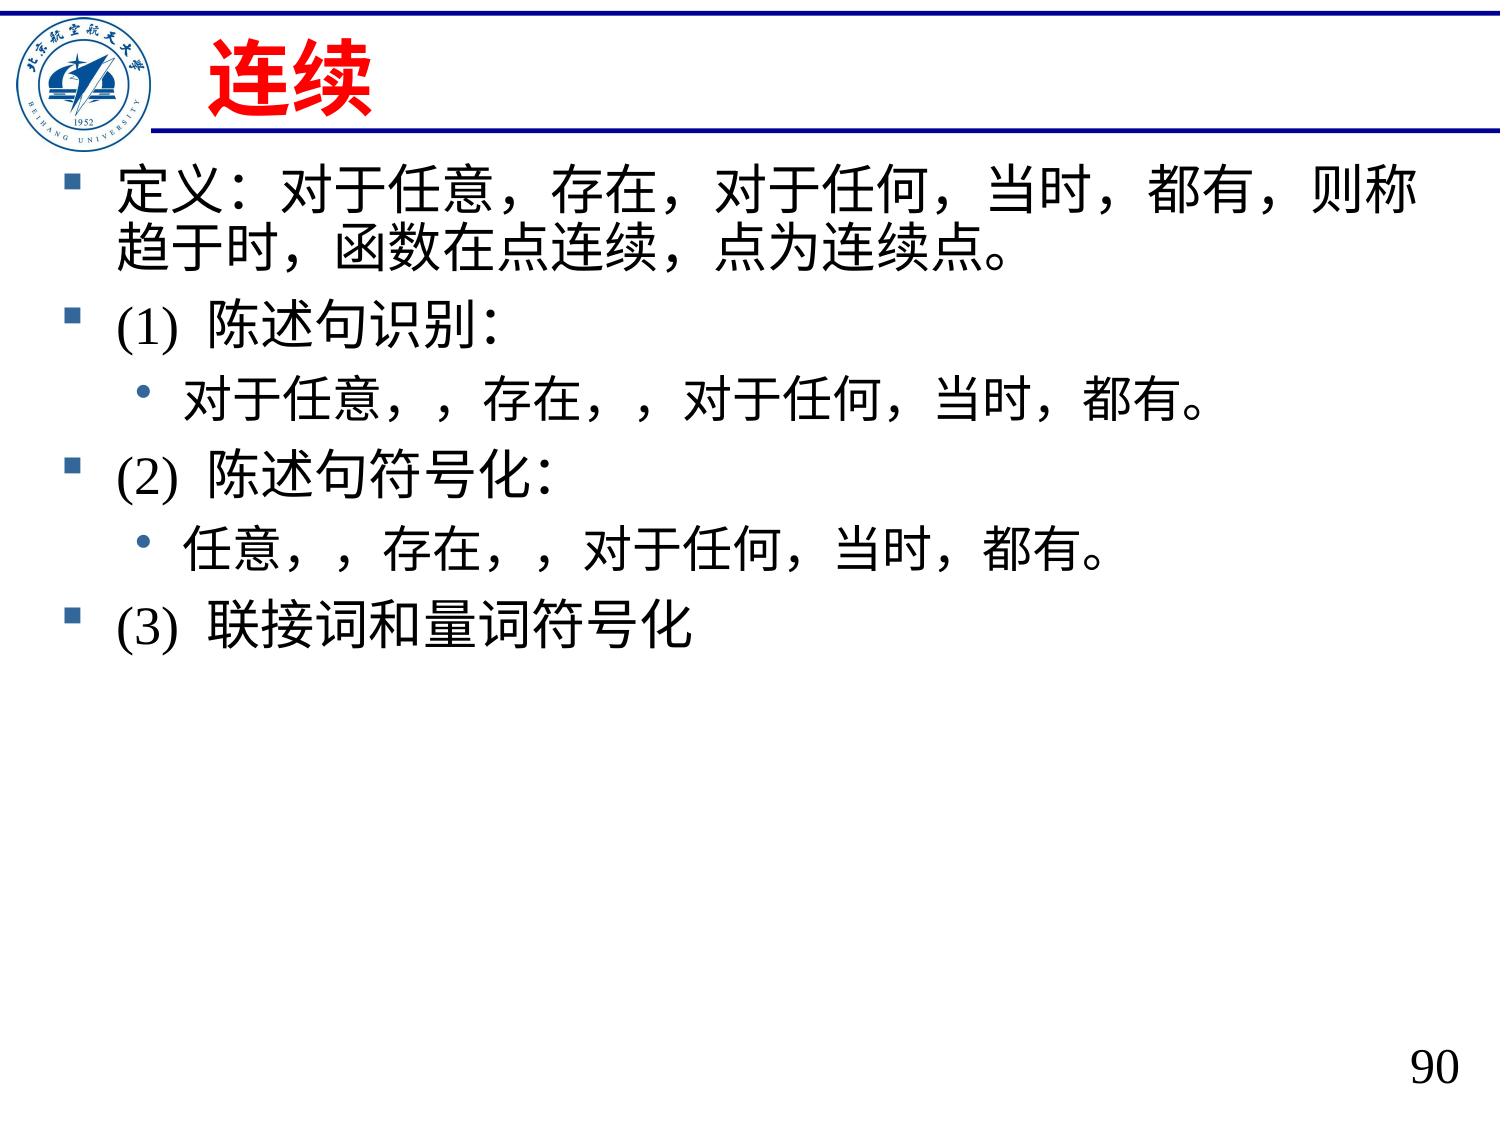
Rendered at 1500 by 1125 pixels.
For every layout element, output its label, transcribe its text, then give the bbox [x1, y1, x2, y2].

title 连续 [192, 32, 1415, 120]
picture [16, 17, 151, 152]
